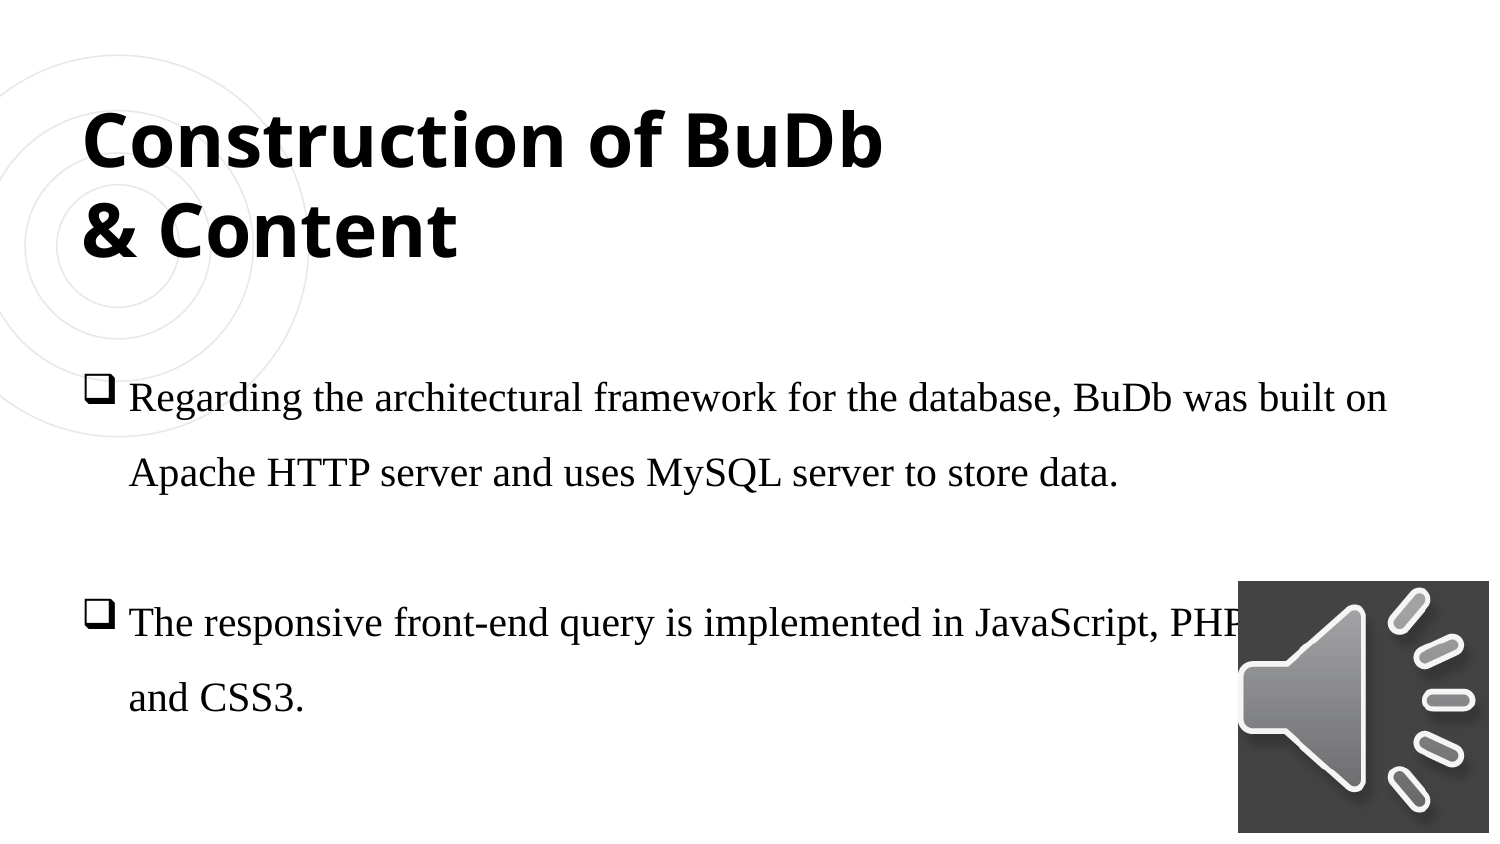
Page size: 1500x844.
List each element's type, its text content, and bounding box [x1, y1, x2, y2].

picture [1236, 580, 1490, 834]
text_box Regarding the architectural framework for the database, BuDb was built on Apache HTTP server and uses MySQL server to store data. The responsive front-end query is implemented in JavaScript, PHP, HTML5 and CSS3. [66, 337, 1434, 728]
title Construction of BuDb & Content [66, 77, 936, 253]
